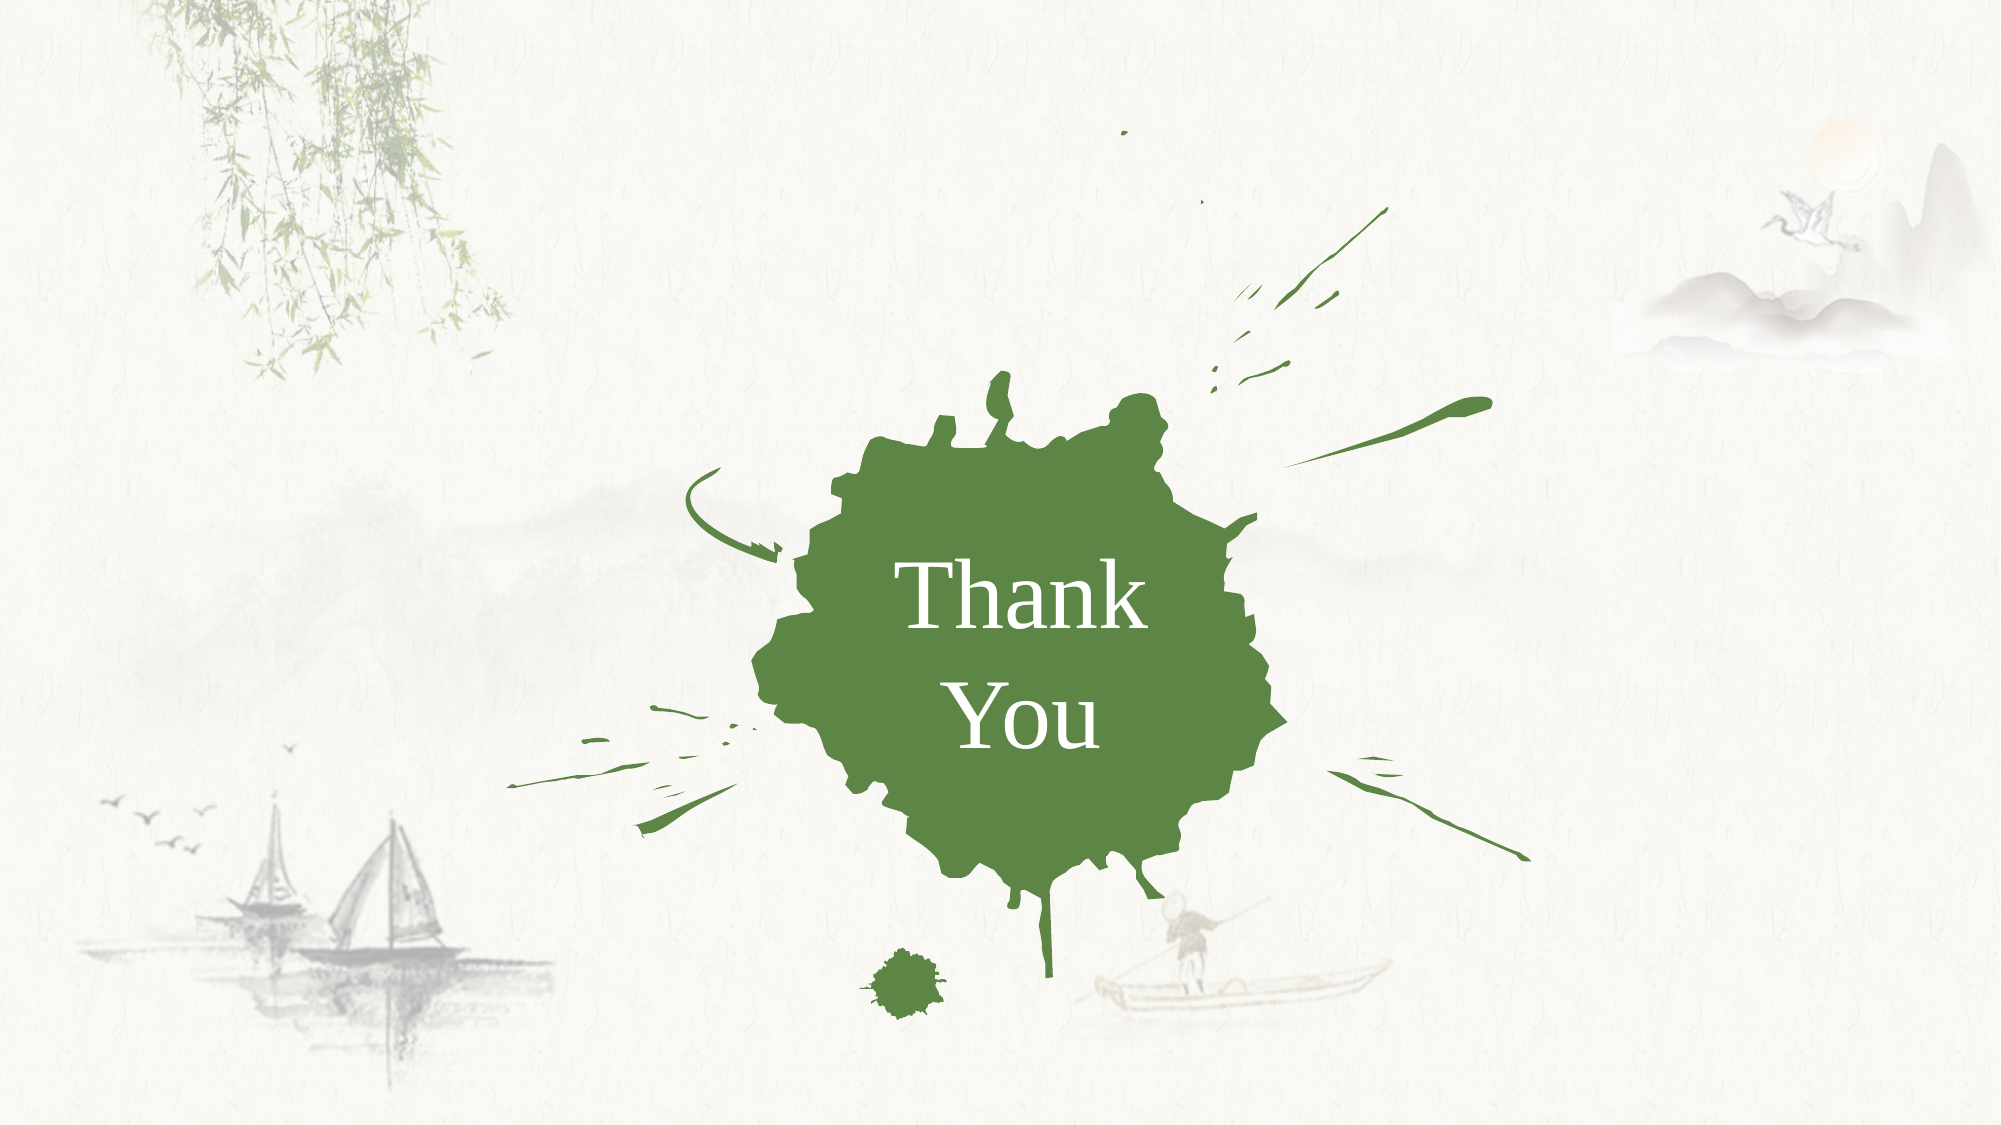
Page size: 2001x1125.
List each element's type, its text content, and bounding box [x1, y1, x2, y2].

text_box [1237, 360, 1291, 386]
text_box [729, 723, 739, 729]
text_box [722, 741, 730, 746]
text_box [685, 467, 783, 564]
text_box [506, 762, 650, 789]
text_box [649, 705, 710, 720]
text_box [1247, 284, 1263, 300]
text_box [1211, 365, 1219, 372]
text_box [581, 737, 610, 744]
text_box [859, 947, 947, 1021]
text_box [1326, 770, 1532, 862]
text_box [678, 755, 700, 759]
text_box [1121, 130, 1129, 136]
text_box [1357, 756, 1395, 761]
text_box [632, 783, 738, 839]
text_box [1283, 396, 1493, 468]
text_box [1233, 330, 1251, 343]
text_box [1274, 207, 1389, 311]
text_box Thank You [854, 520, 1188, 776]
text_box [751, 370, 1288, 979]
